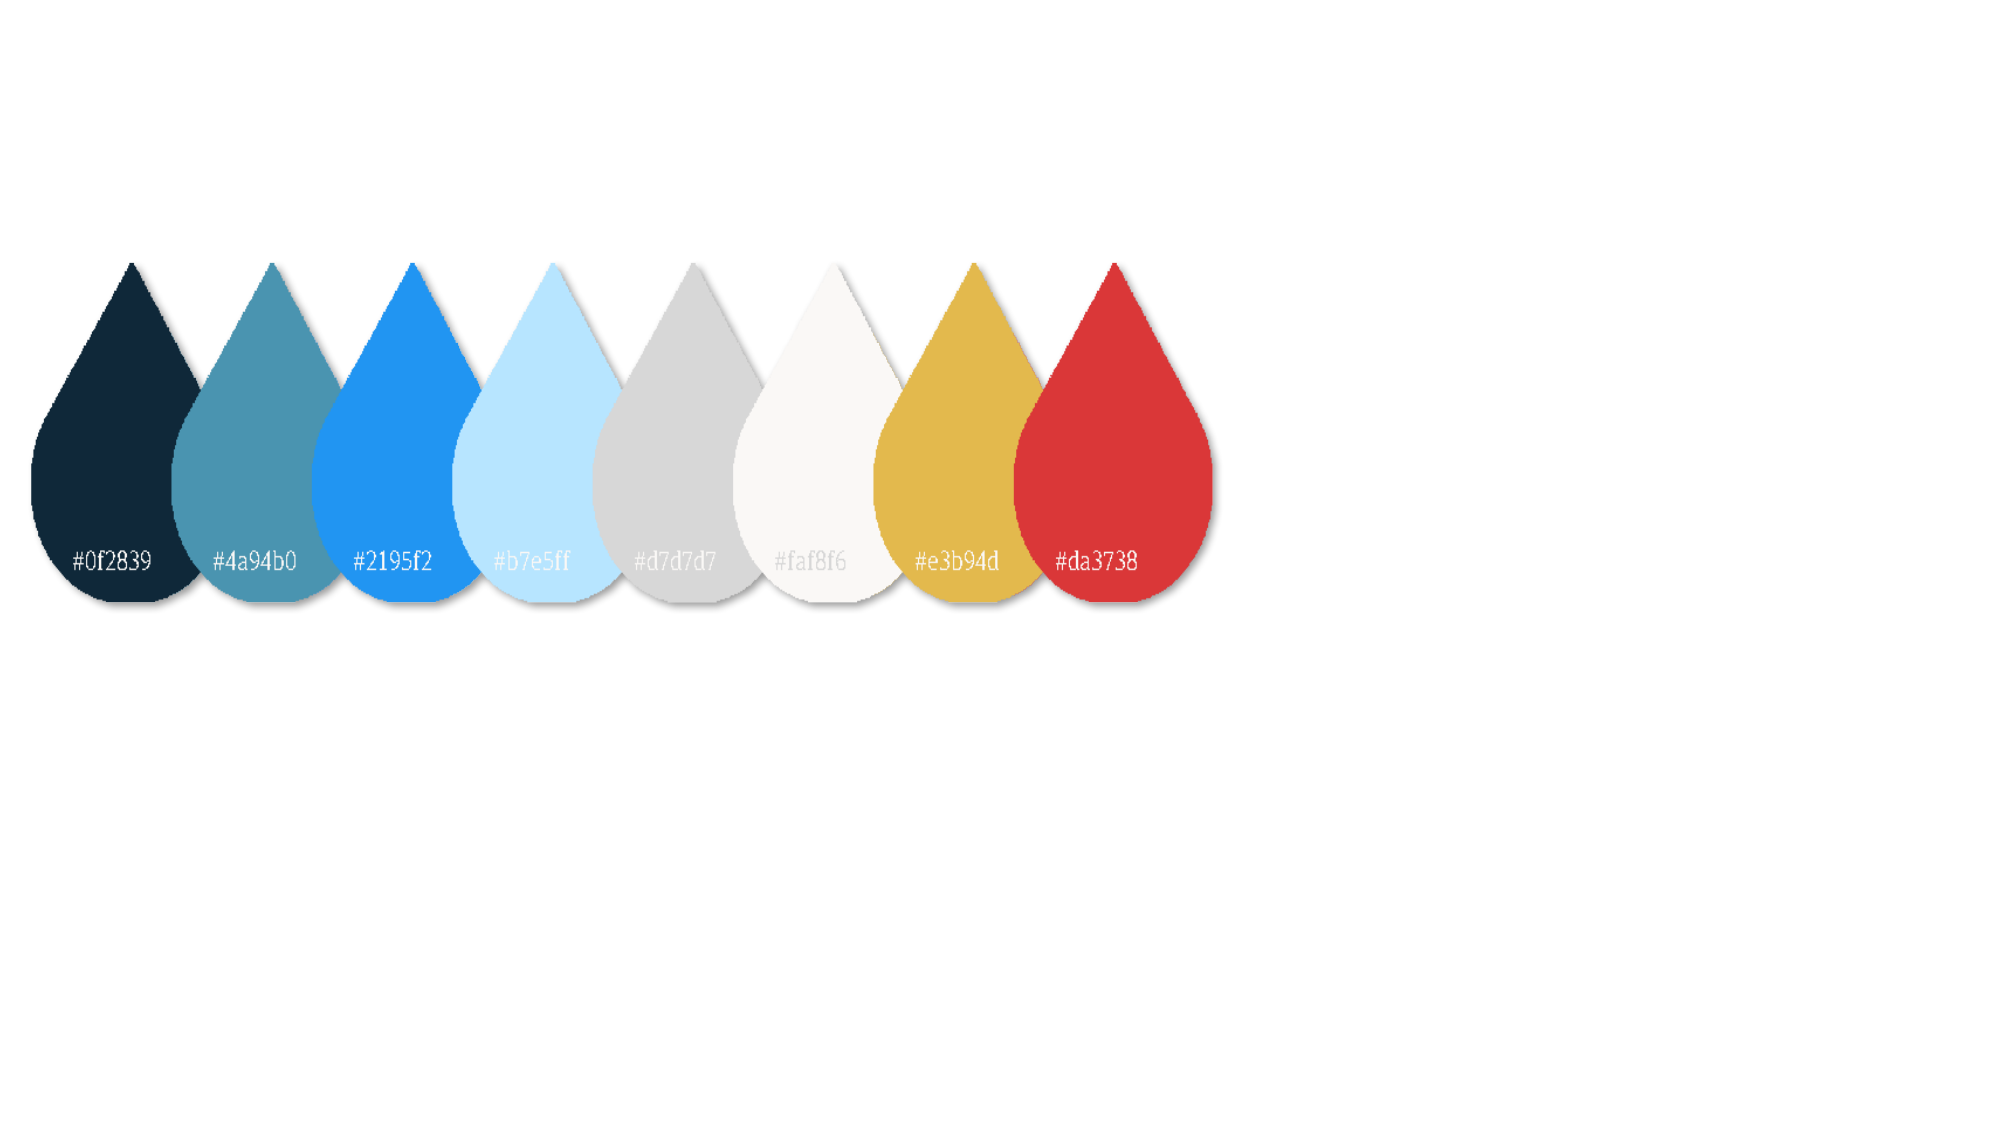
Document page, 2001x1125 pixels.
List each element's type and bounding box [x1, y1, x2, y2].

picture [0, 211, 1324, 632]
